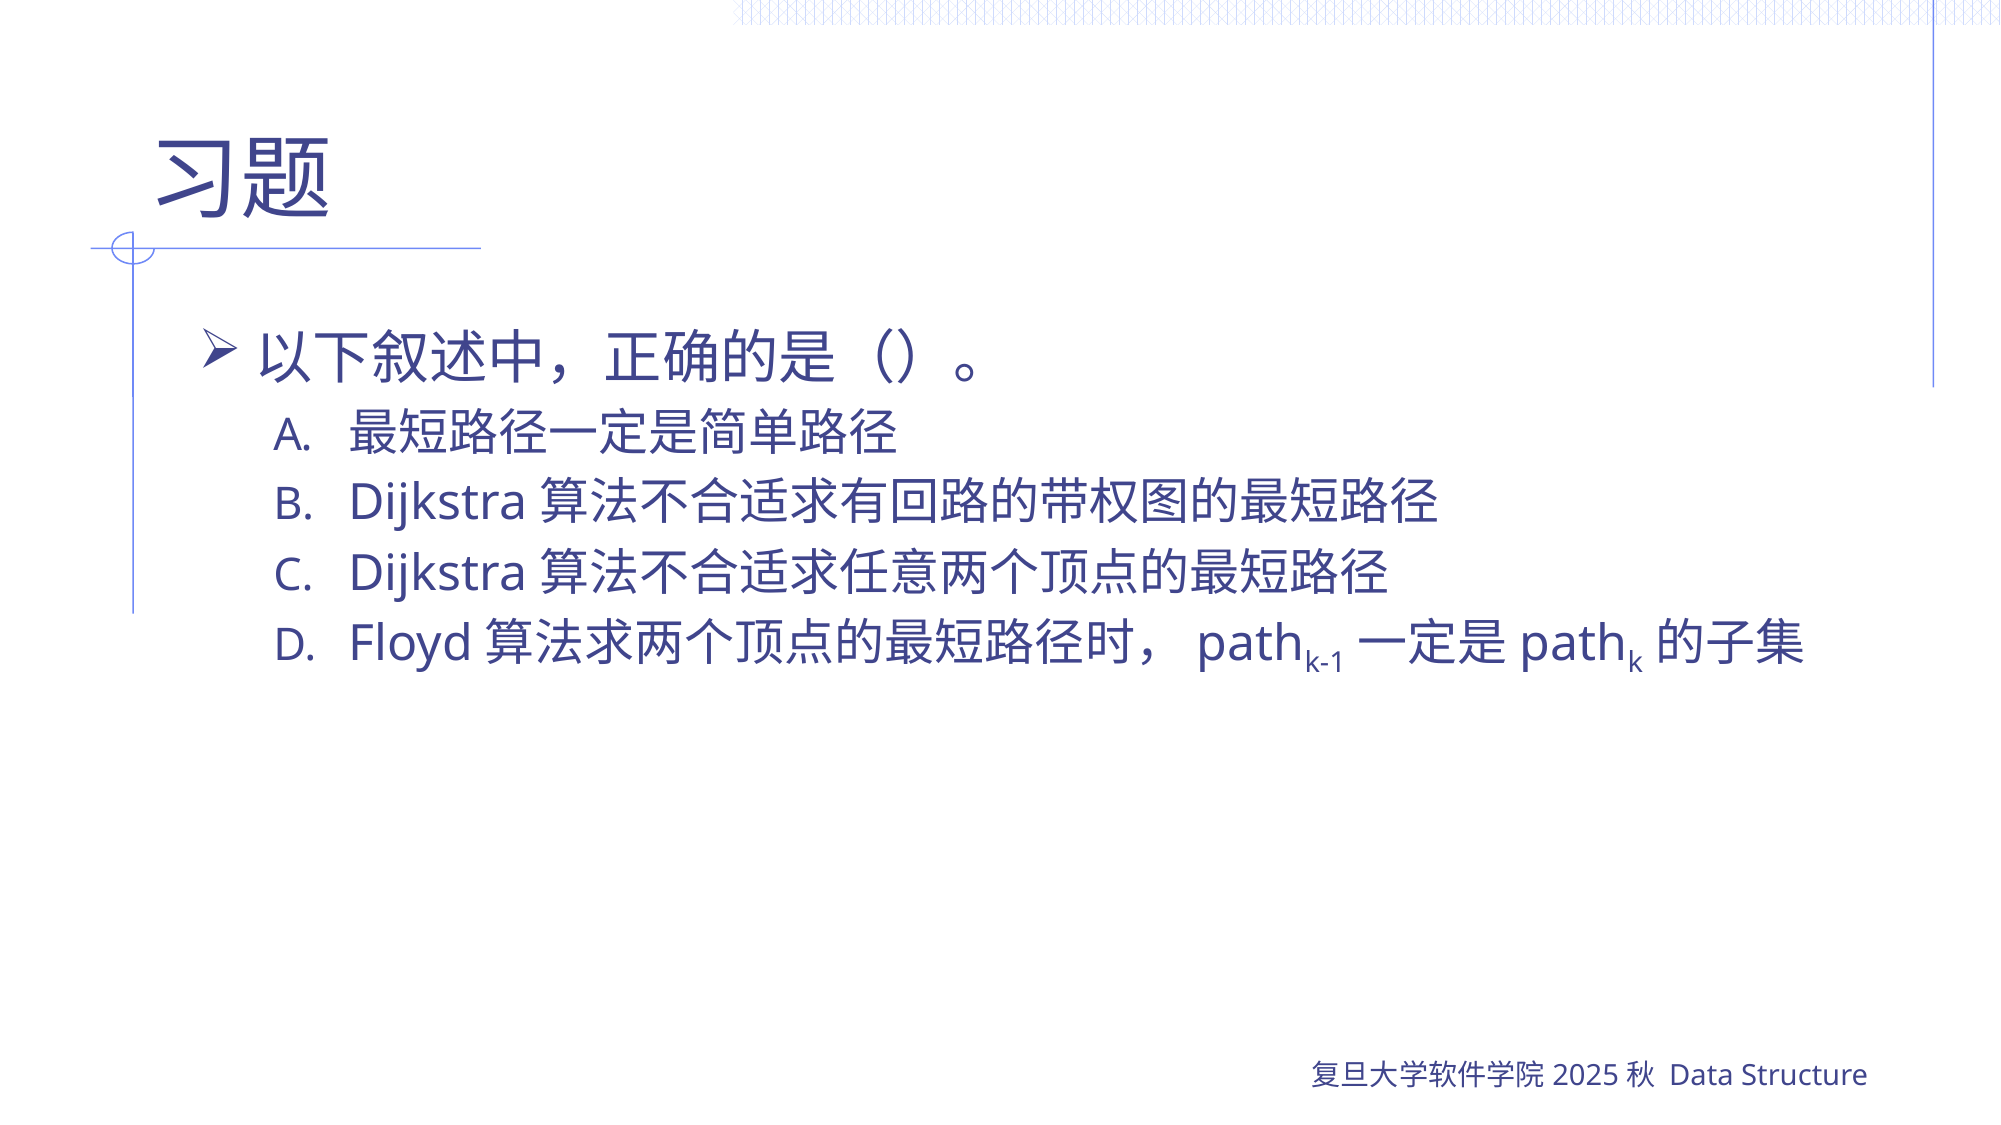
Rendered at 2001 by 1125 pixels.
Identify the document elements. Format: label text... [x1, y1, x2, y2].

title 习题 [133, 50, 1834, 238]
list 以下叙述中，正确的是（）。 最短路径一定是简单路径 Dijkstra算法不合适求有回路的带权图的最短路径 Dijkstra算法不合适求任意两个顶点的最短路径 Floyd算法求两个顶点的最短路径时，pathk-1一定是pathk的子集 [183, 312, 1884, 988]
